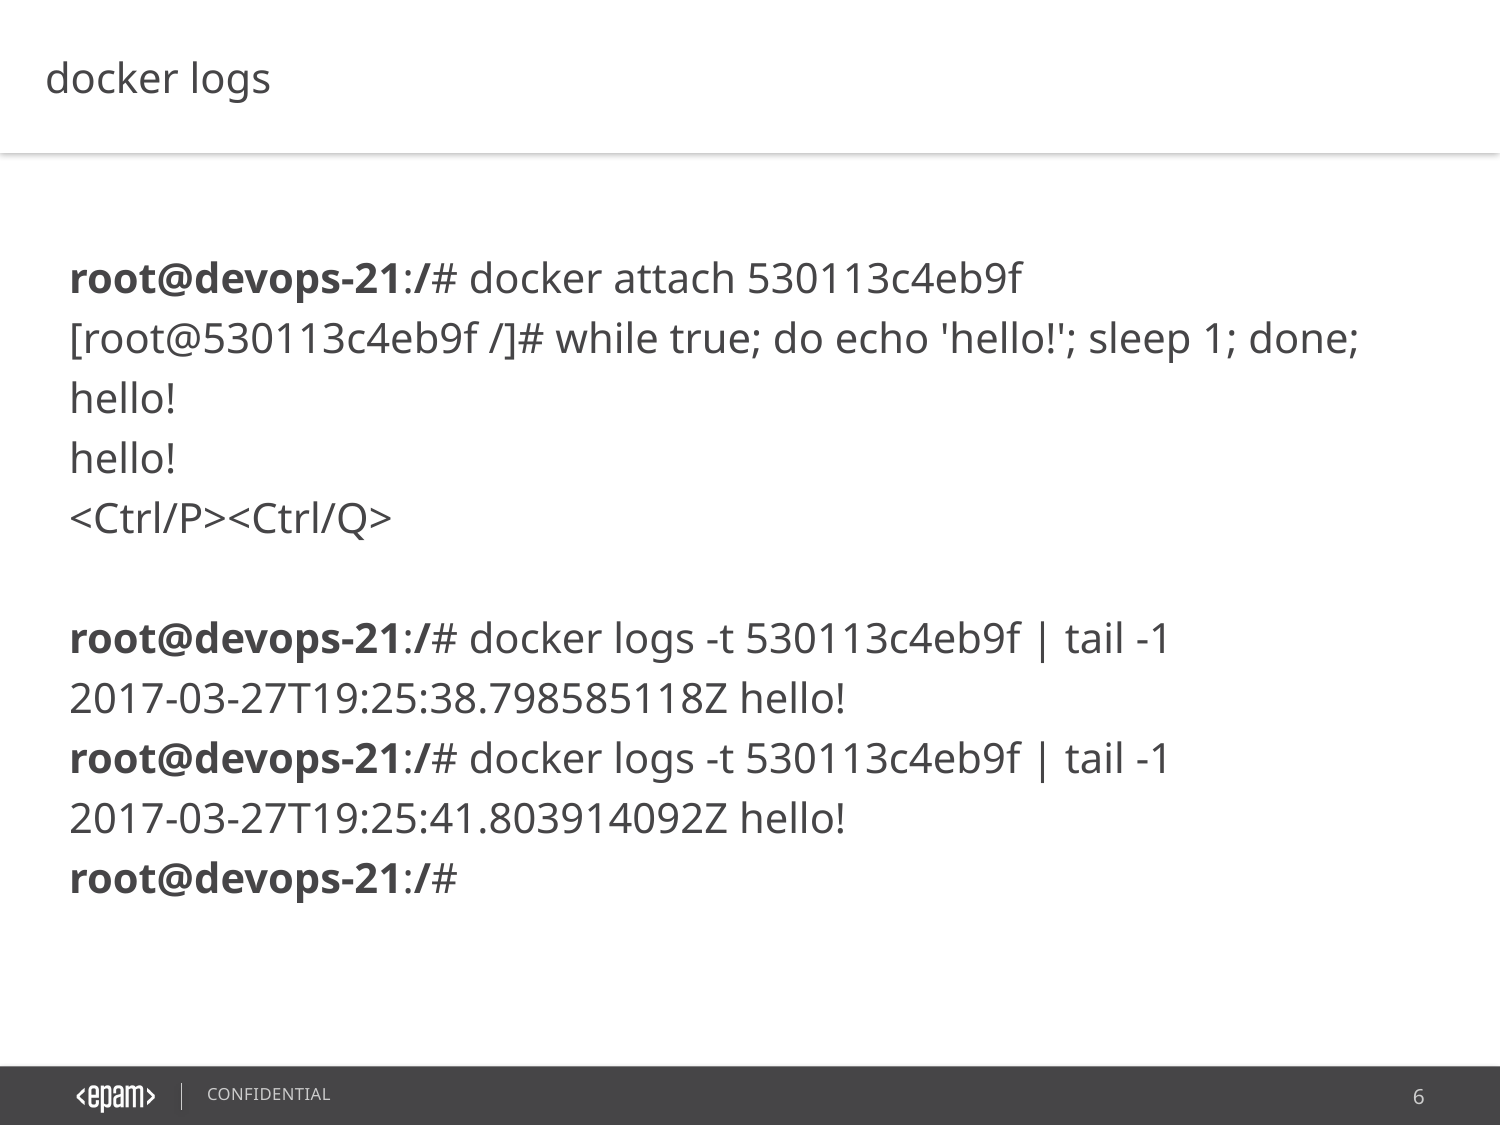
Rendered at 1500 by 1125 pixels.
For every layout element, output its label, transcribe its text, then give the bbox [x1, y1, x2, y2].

list root@devops-21:/# docker attach 530113c4eb9f [root@530113c4eb9f /]# while true; do echo 'hello!'; sleep 1; done; hello! hello! <Ctrl/P><Ctrl/Q> root@devops-21:/# docker logs -t 530113c4eb9f | tail -1 2017-03-27T19:25:38.798585118Z hello! root@devops-21:/# docker logs -t 530113c4eb9f | tail -1 2017-03-27T19:25:41.803914092Z hello! root@devops-21:/# [57, 235, 1426, 976]
list docker logs [0, 0, 1500, 153]
picture [76, 1085, 155, 1113]
